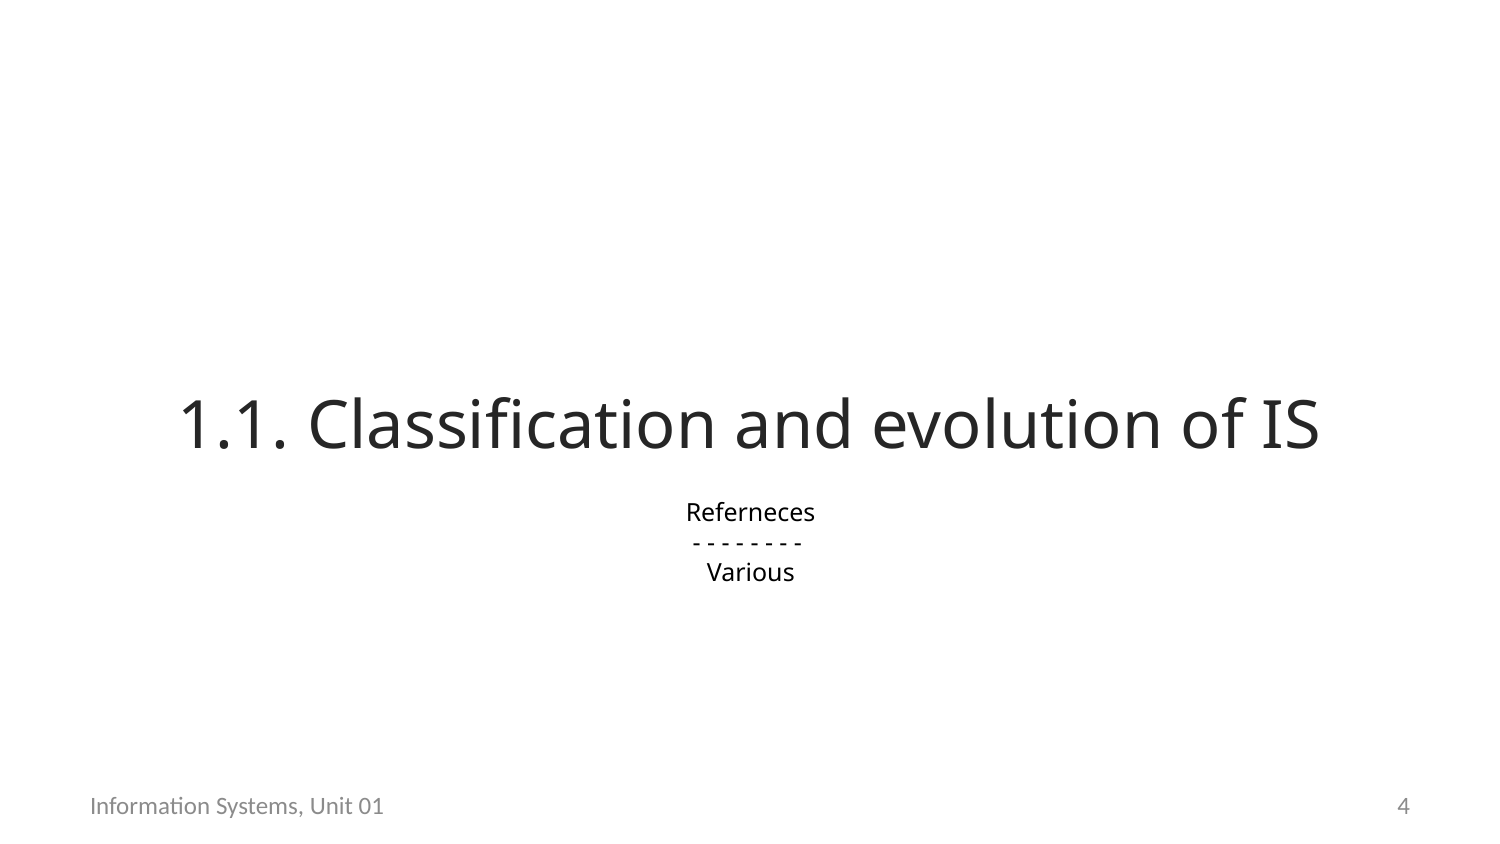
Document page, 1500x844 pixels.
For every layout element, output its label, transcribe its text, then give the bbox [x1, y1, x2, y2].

slide_number 3 [1074, 782, 1425, 827]
slide_number Information Systems, Unit 01 [75, 782, 425, 827]
list 1.1. Classification and evolution of IS [75, 89, 1425, 754]
text_box Referneces - - - - - - - - Various [76, 489, 1425, 595]
